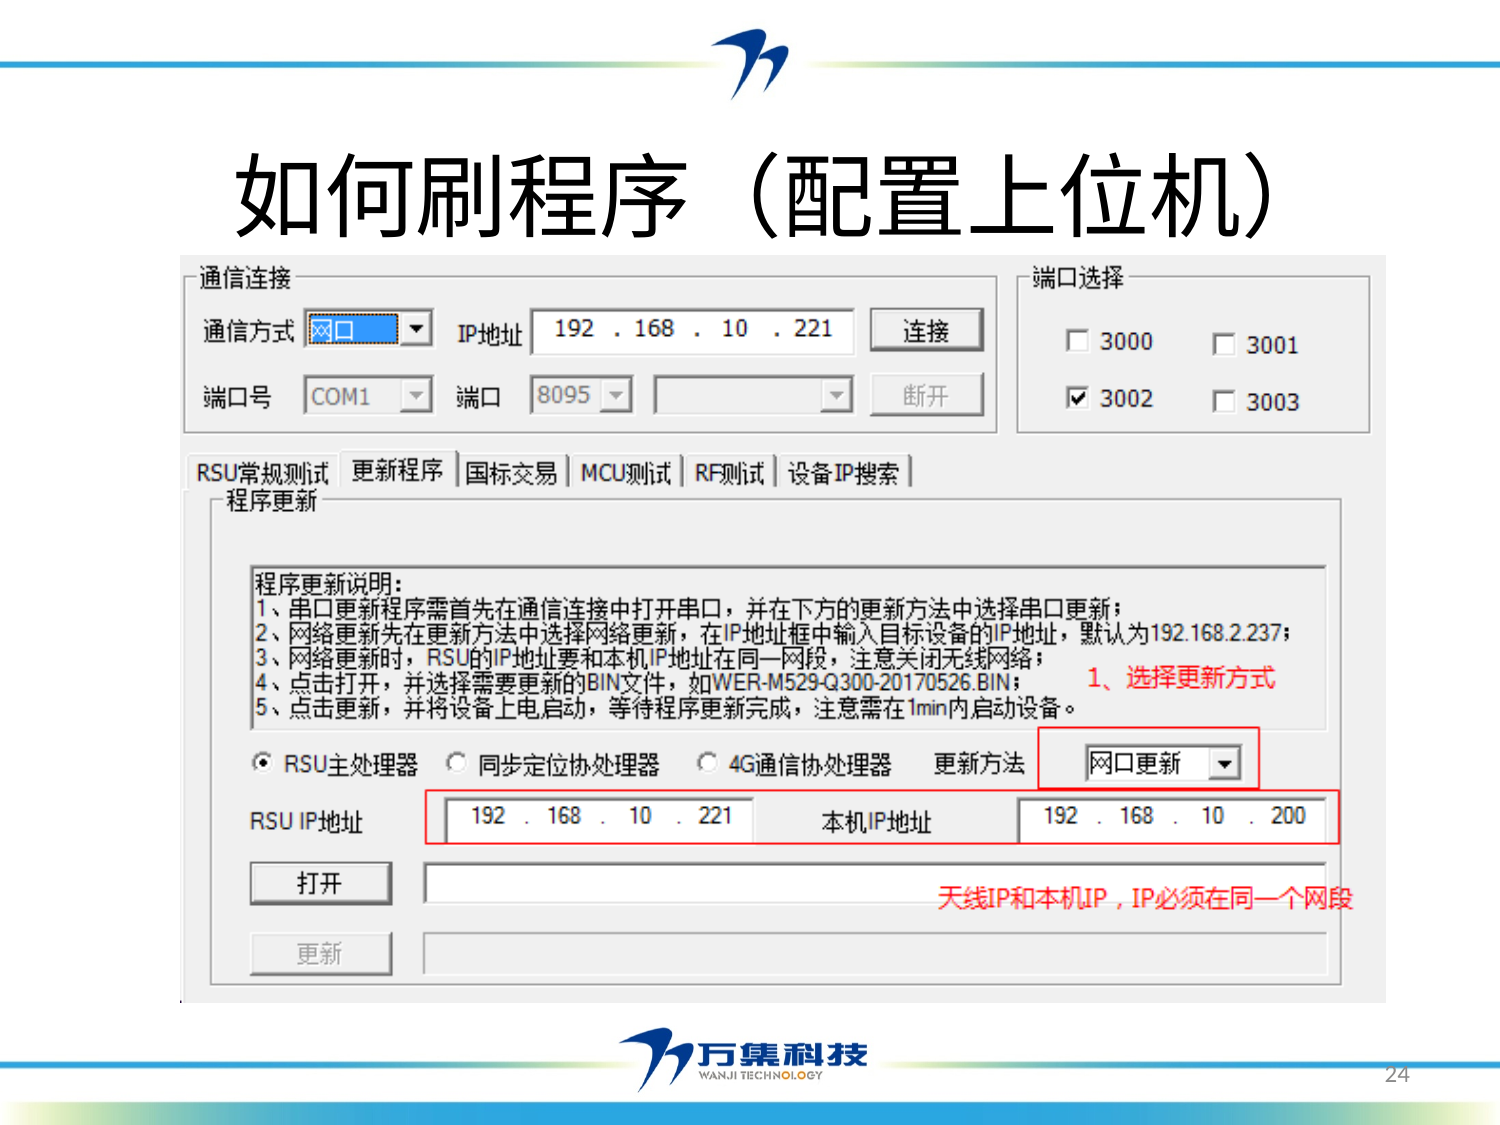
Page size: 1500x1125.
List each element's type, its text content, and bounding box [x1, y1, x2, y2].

slide_number 24 [1074, 1042, 1425, 1103]
text_box 如何刷程序（配置上位机） [108, 99, 1458, 288]
picture [0, 0, 1500, 1125]
